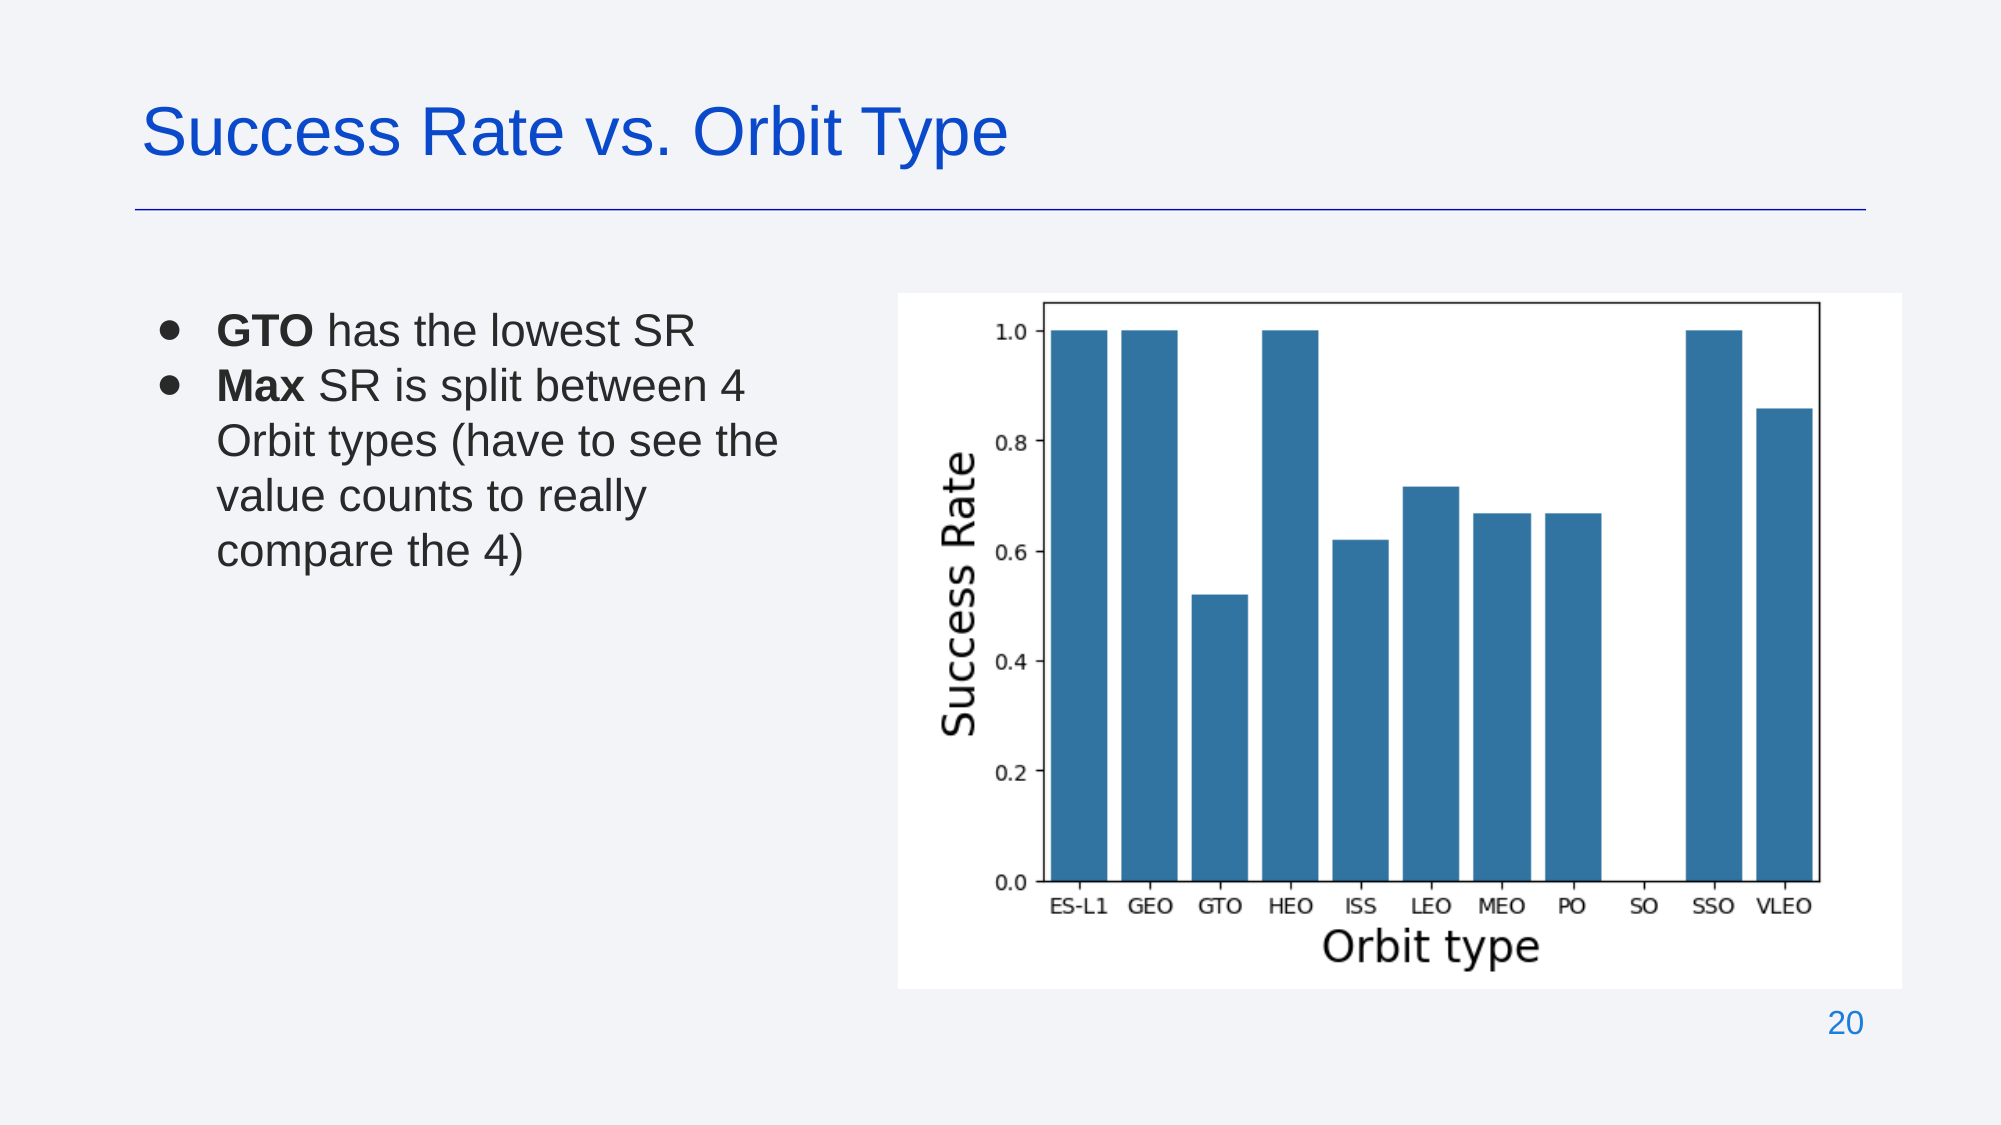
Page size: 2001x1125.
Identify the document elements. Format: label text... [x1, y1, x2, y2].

text_box Success Rate vs. Orbit Type [126, 88, 1852, 179]
list GTO has the lowest SR Max SR is split between 4 Orbit types (have to see the value counts to really compare the 4) [126, 293, 822, 919]
picture [0, 0, 2001, 1125]
slide_number ‹#› [1429, 996, 1880, 1055]
